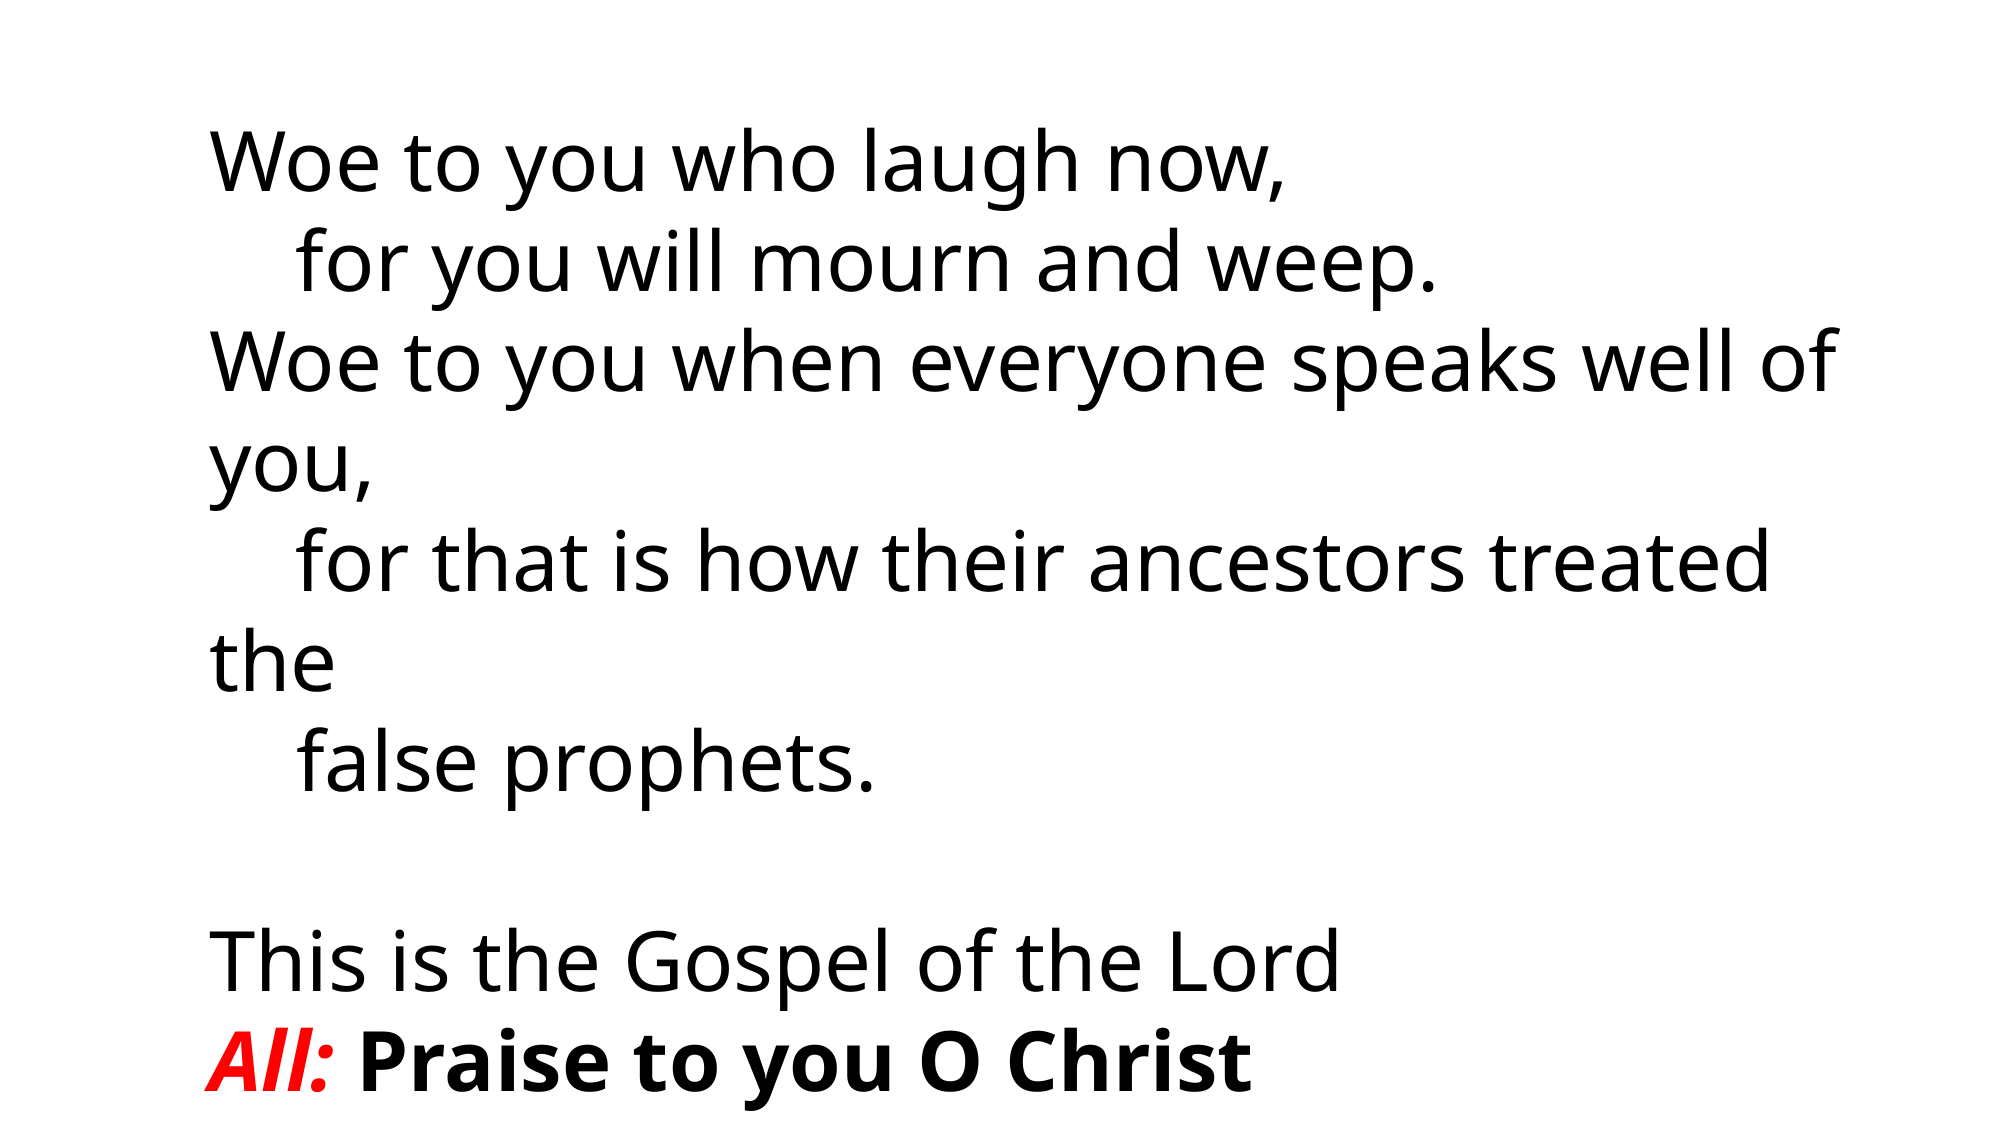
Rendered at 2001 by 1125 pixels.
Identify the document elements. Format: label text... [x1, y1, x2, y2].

text_box Woe to you who laugh now, for you will mourn and weep. Woe to you when everyone speaks well of you, for that is how their ancestors treated the false prophets. This is the Gospel of the Lord All: Praise to you O Christ [194, 100, 1931, 1125]
